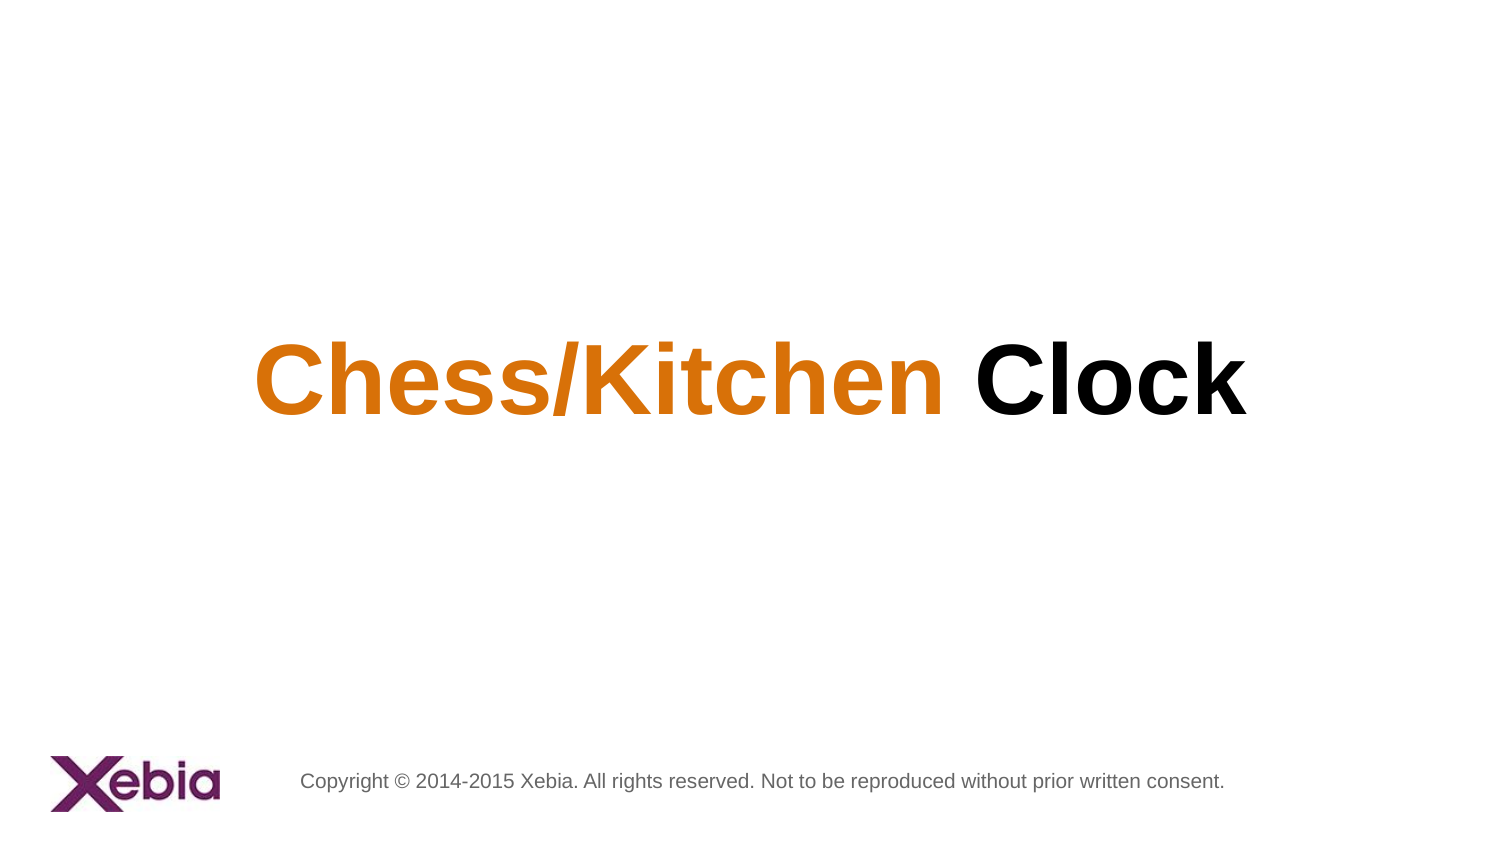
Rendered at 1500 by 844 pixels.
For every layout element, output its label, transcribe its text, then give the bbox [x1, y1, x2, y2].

picture [50, 756, 220, 813]
text_box Copyright © 2014-2015 Xebia. All rights reserved. Not to be reproduced without prior written consent. [285, 752, 1401, 808]
title Chess/Kitchen Clock [112, 259, 1388, 450]
